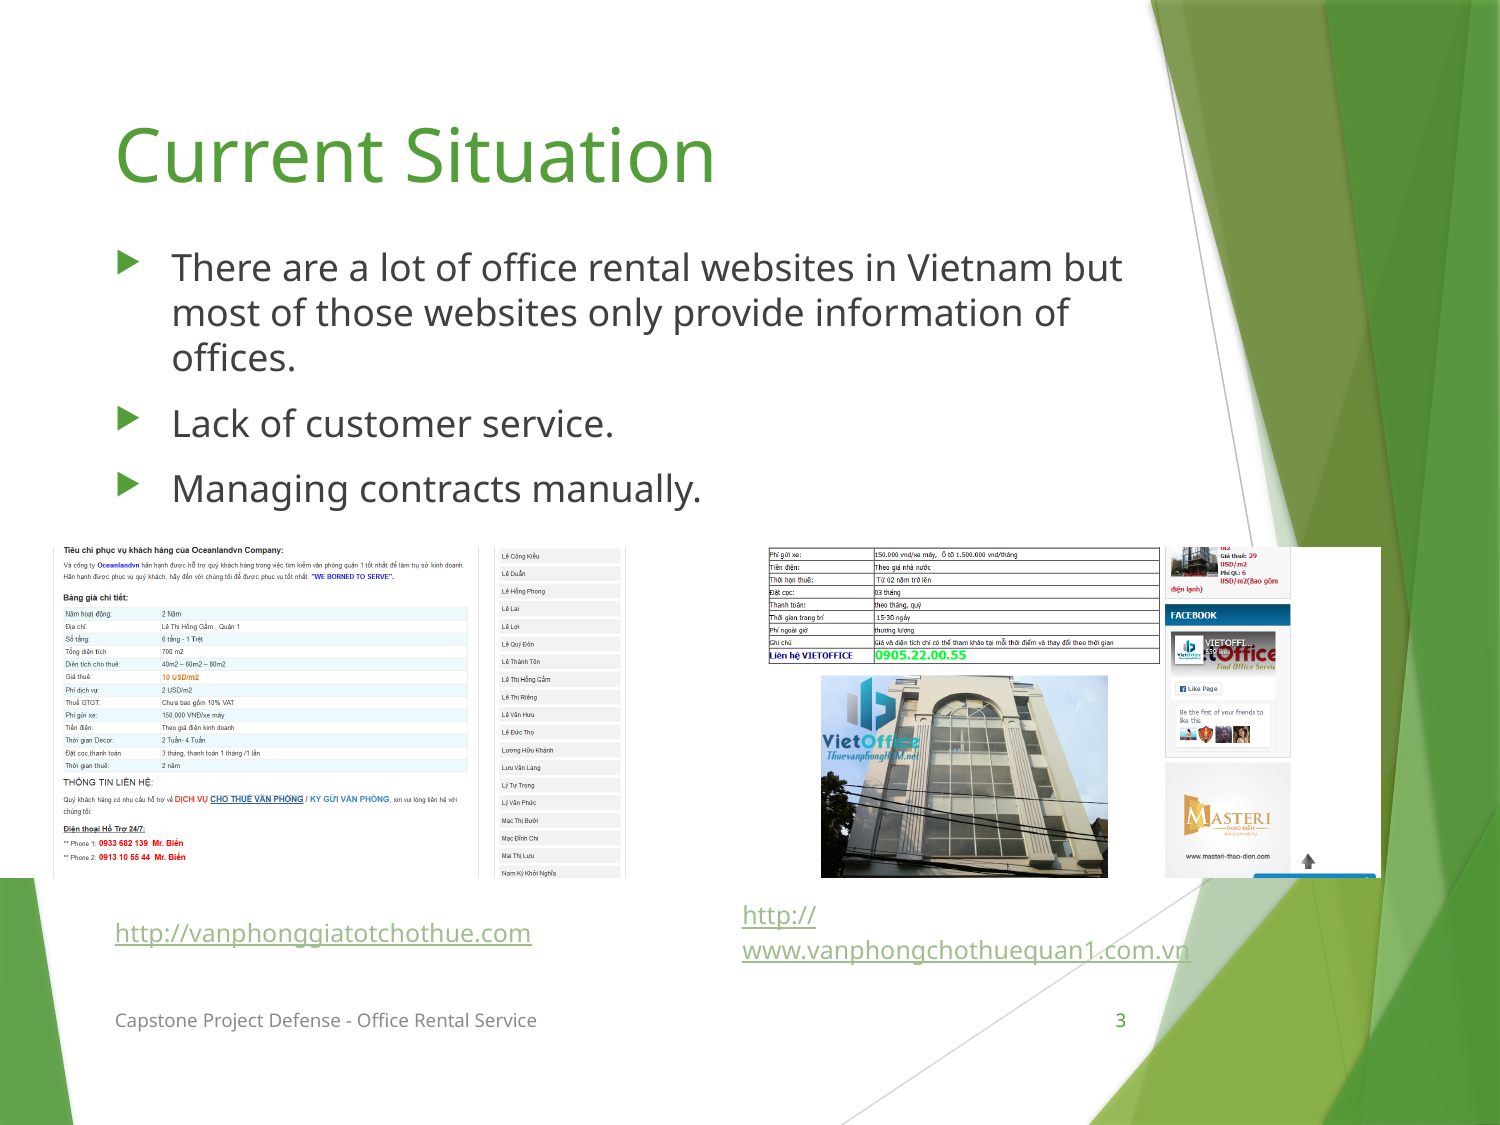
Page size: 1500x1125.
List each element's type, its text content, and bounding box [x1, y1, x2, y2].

text_box http://vanphonggiatotchothue.com [99, 904, 637, 965]
title Current Situation [99, 99, 1142, 236]
text_box http://www.vanphongchothuequan1.com.vn [727, 904, 1264, 965]
slide_number 3 [1057, 991, 1142, 1051]
list There are a lot of office rental websites in Vietnam but most of those websites only provide information of offices. Lack of customer service. Managing contracts manually. [99, 236, 1142, 546]
picture [0, 546, 1381, 878]
footer Capstone Project Defense - Office Rental Service [99, 991, 859, 1051]
